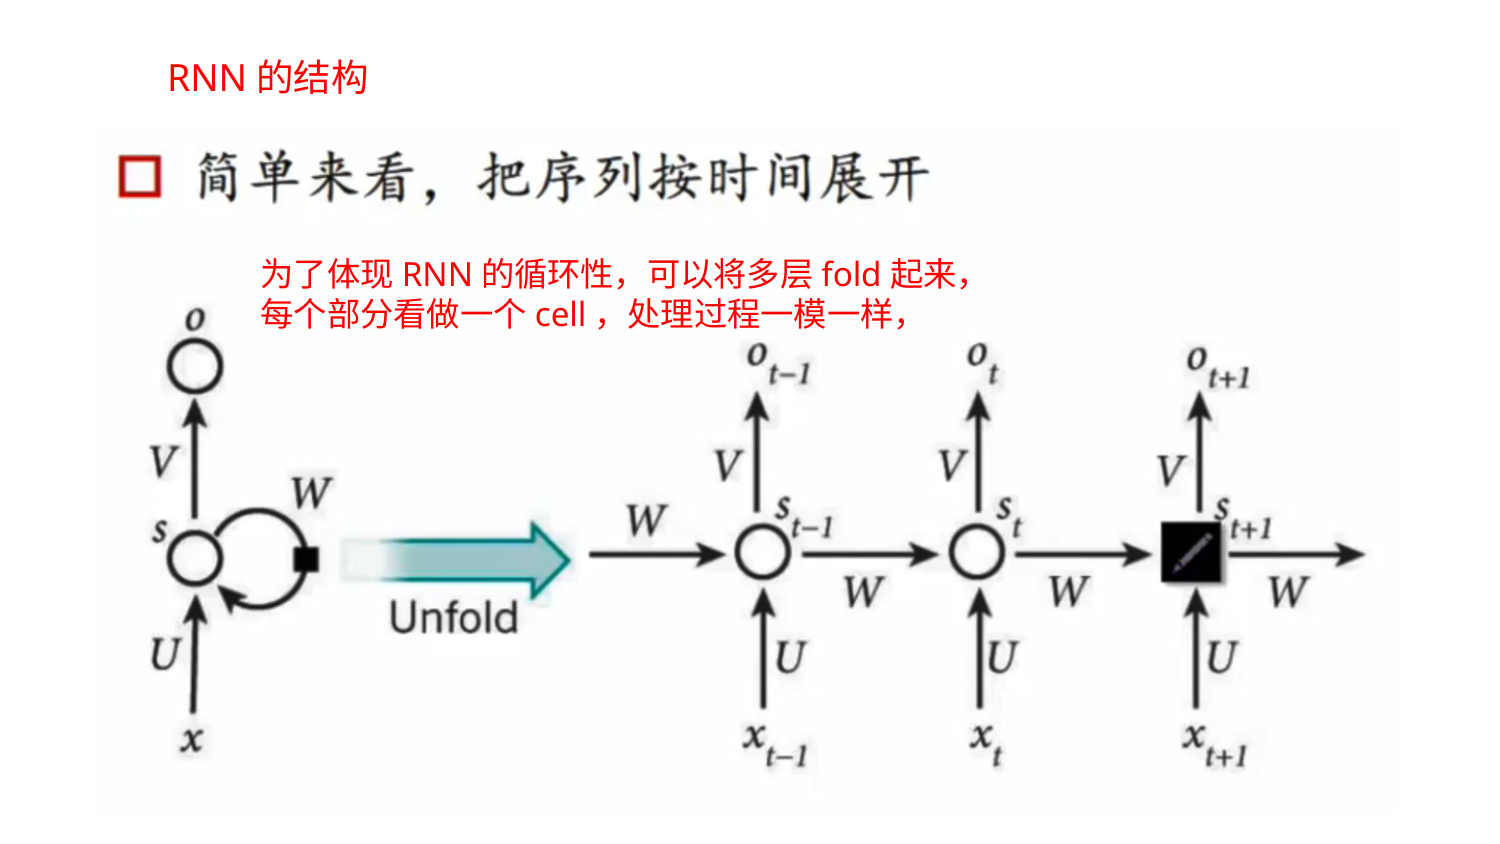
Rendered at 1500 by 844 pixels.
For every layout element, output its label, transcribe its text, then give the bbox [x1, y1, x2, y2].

text_box RNN的结构 [152, 46, 1290, 107]
picture [93, 128, 1397, 815]
